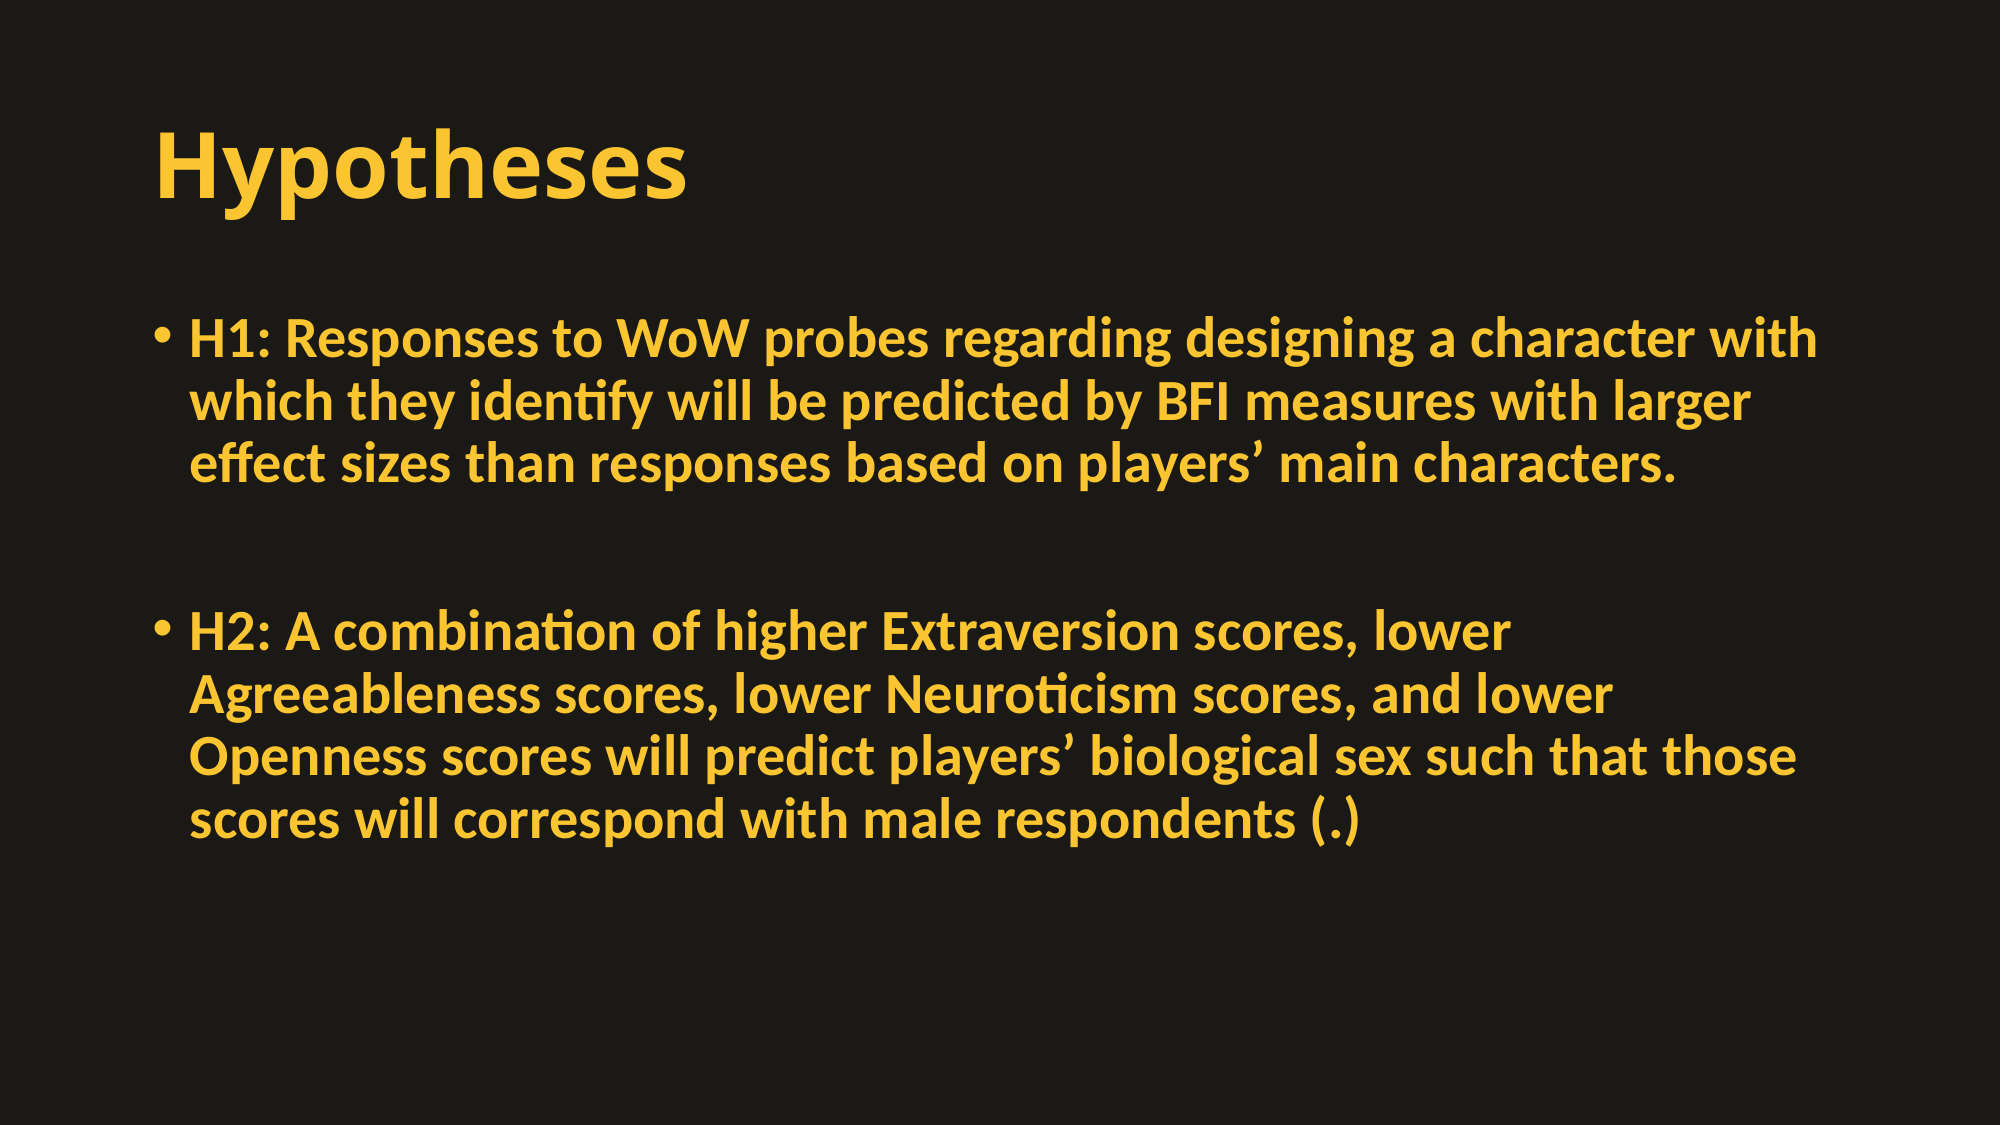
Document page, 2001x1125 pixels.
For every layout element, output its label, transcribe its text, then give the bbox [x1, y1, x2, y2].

title Hypotheses [137, 59, 1863, 278]
list H1: Responses to WoW probes regarding designing a character with which they identify will be predicted by BFI measures with larger effect sizes than responses based on players’ main characters. H2: A combination of higher Extraversion scores, lower Agreeableness scores, lower Neuroticism scores, and lower Openness scores will predict players’ biological sex such that those scores will correspond with male respondents (.) [137, 299, 1863, 1014]
